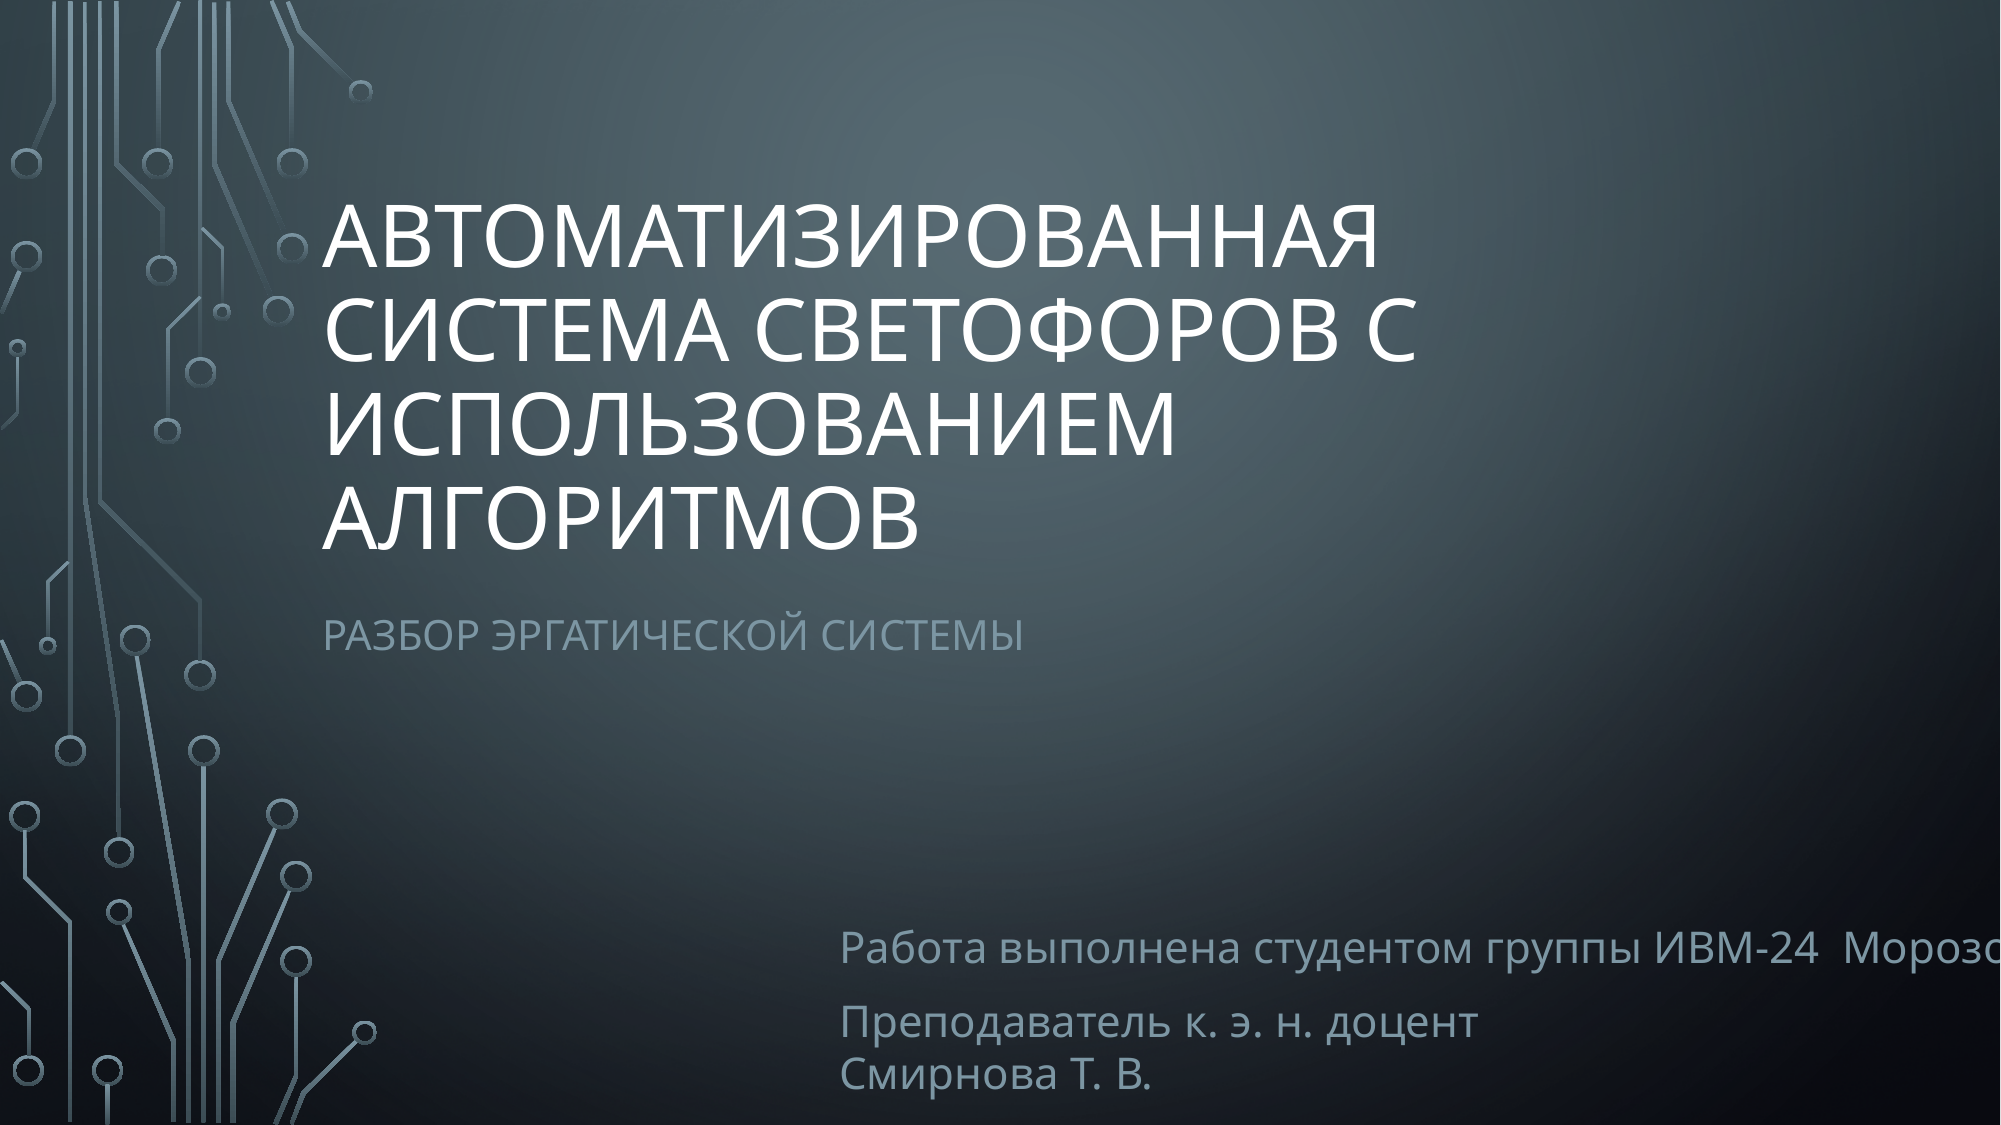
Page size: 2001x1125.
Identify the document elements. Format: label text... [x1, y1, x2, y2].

subtitle Разбор эргатической системы [307, 590, 1750, 863]
text_box Работа выполнена студентом группы ИВМ-24 Морозов А. А. Преподаватель к. э. н. доцент Смирнова Т. В. [824, 912, 2000, 1125]
title Автоматизированная система светофоров с использованием алгоритмов [307, 184, 1750, 576]
